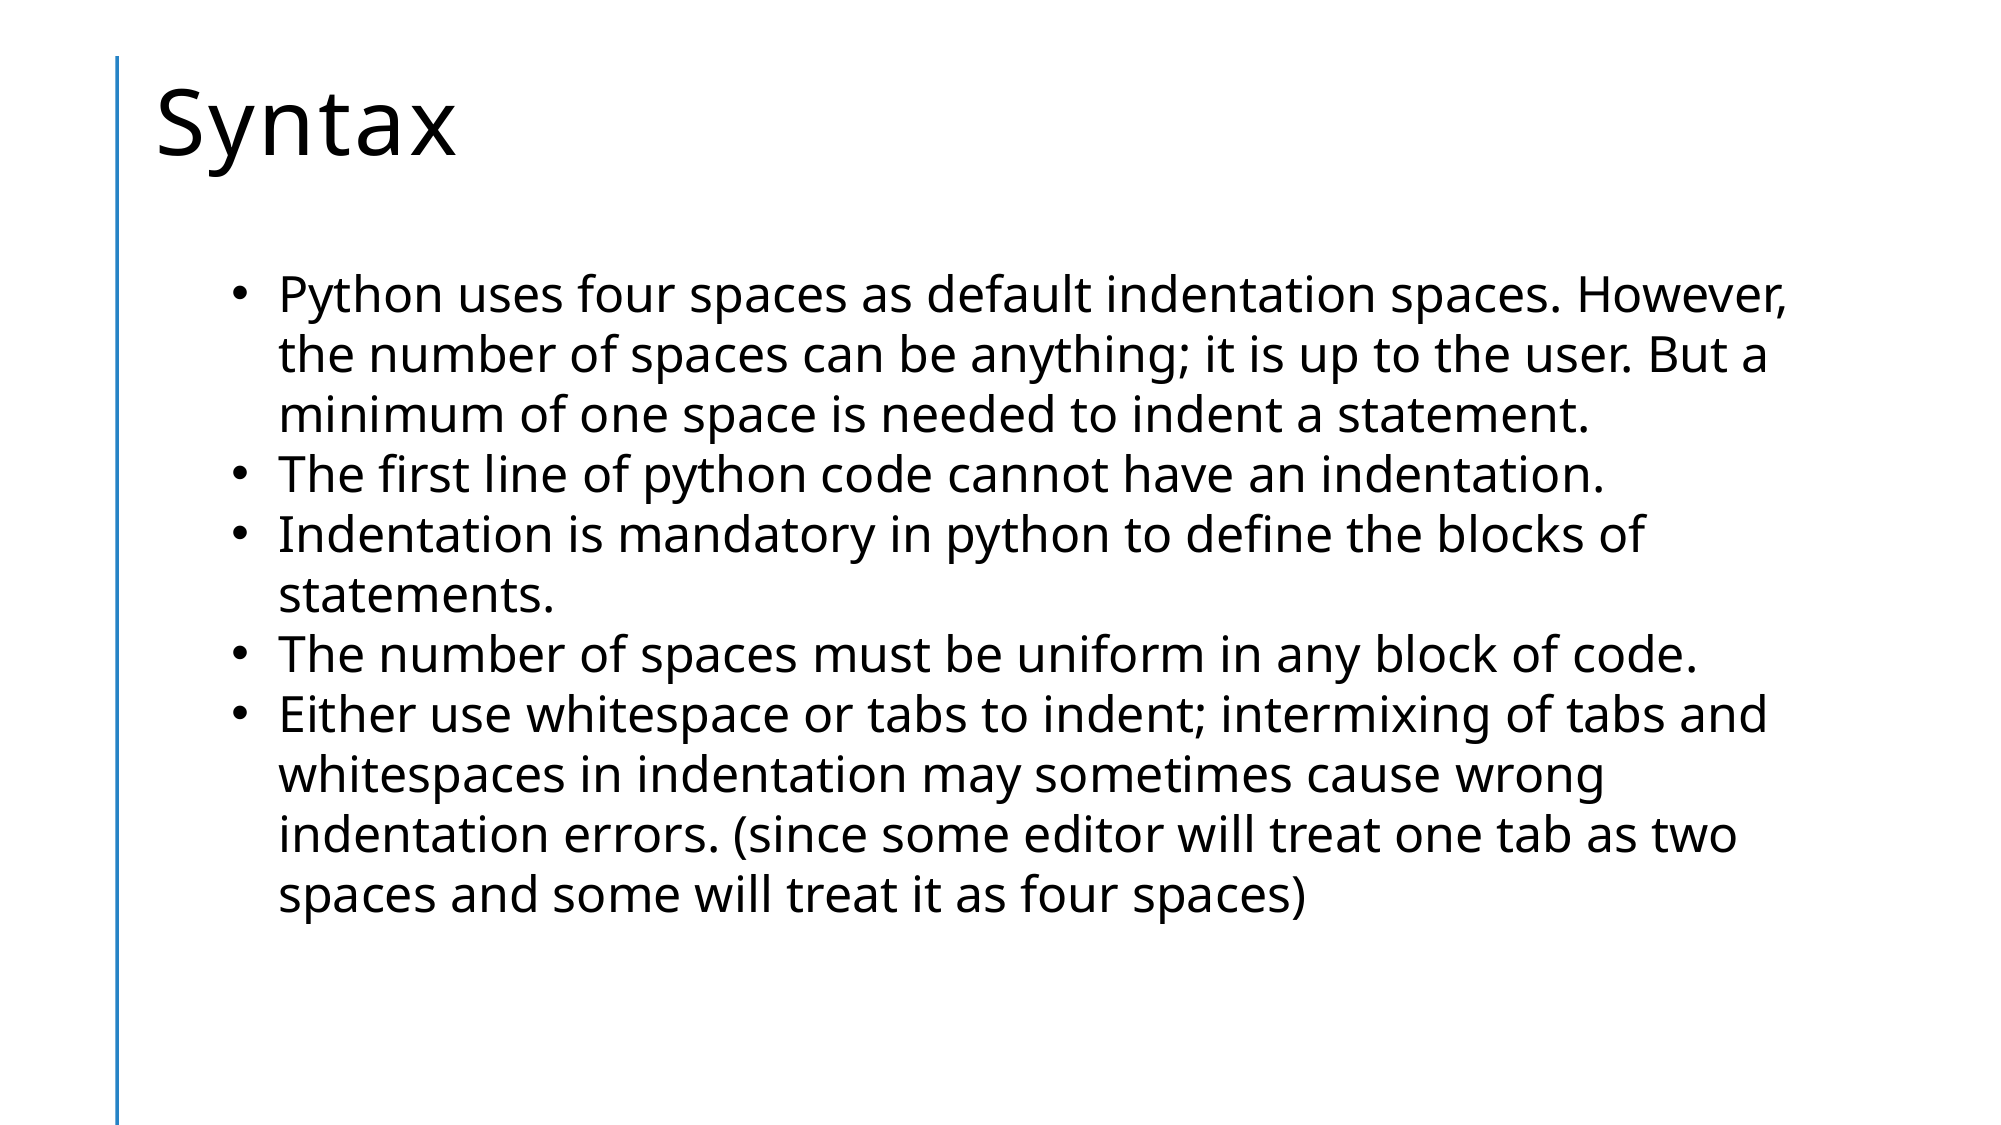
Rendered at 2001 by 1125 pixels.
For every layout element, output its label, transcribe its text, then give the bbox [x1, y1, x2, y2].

text_box Python uses four spaces as default indentation spaces. However, the number of spaces can be anything; it is up to the user. But a minimum of one space is needed to indent a statement. The first line of python code cannot have an indentation. Indentation is mandatory in python to define the blocks of statements. The number of spaces must be uniform in any block of code. Either use whitespace or tabs to indent; intermixing of tabs and whitespaces in indentation may sometimes cause wrong indentation errors. (since some editor will treat one tab as two spaces and some will treat it as four spaces) [216, 254, 1841, 975]
title Syntax [137, 3, 1863, 221]
